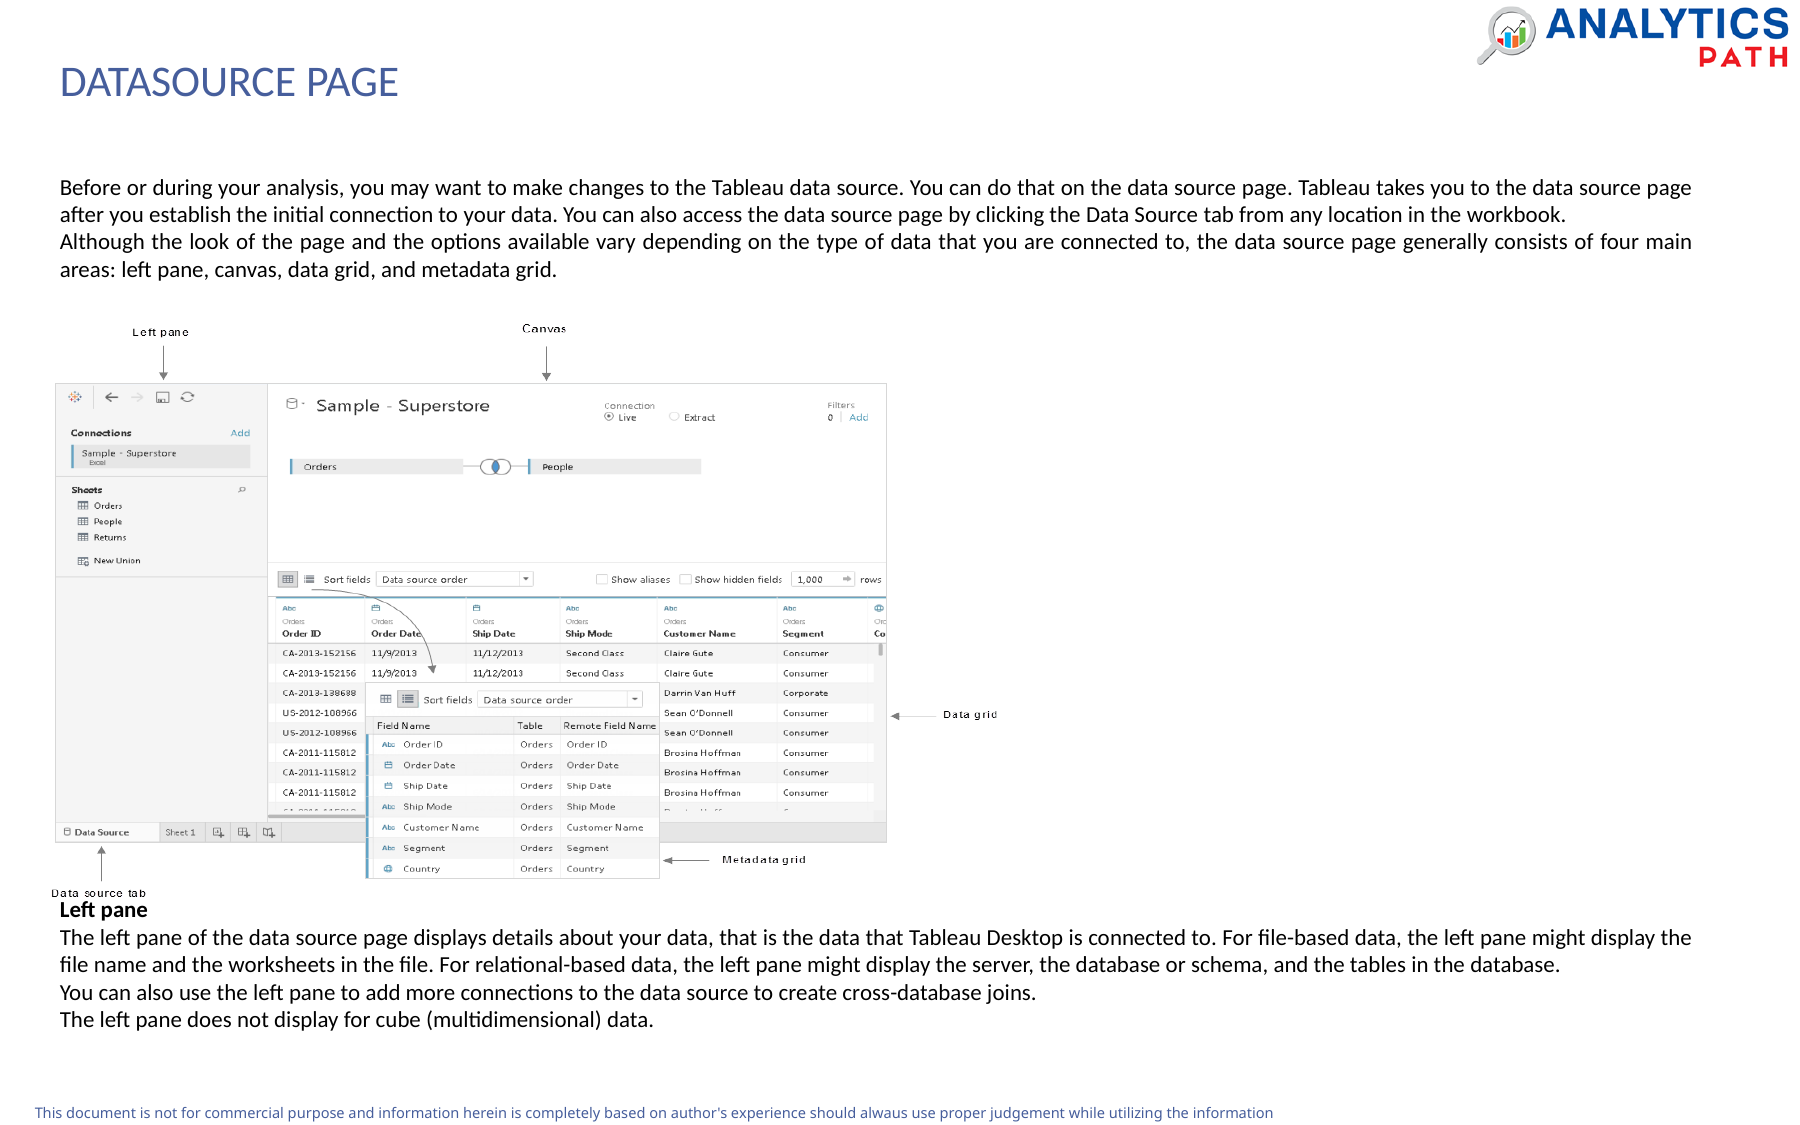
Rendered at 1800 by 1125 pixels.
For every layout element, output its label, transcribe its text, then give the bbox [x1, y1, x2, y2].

text_box Left pane The left pane of the data source page displays details about your data, that is the data that Tableau Desktop is connected to. For file-based data, the left pane might display the file name and the worksheets in the file. For relational-based data, the left pane might display the server, the database or schema, and the tables in the database. You can also use the left pane to add more connections to the data source to create cross-database joins. The left pane does not display for cube (multidimensional) data. [44, 887, 1710, 1100]
slide_number 13 [1600, 940, 1721, 1027]
picture [44, 324, 997, 898]
picture [1471, 0, 1800, 78]
footer This document is not for commercial purpose and information herein is completely based on author's experience should alwaus use proper judgement while utilizing the information [19, 1100, 1714, 1125]
title Datasource Page [45, 45, 1515, 113]
text_box Before or during your analysis, you may want to make changes to the Tableau data source. You can do that on the data source page. Tableau takes you to the data source page after you establish the initial connection to your data. You can also access the data source page by clicking the Data Source tab from any location in the workbook. Although the look of the page and the options available vary depending on the type of data that you are connected to, the data source page generally consists of four main areas: left pane, canvas, data grid, and metadata grid. [44, 164, 1710, 372]
